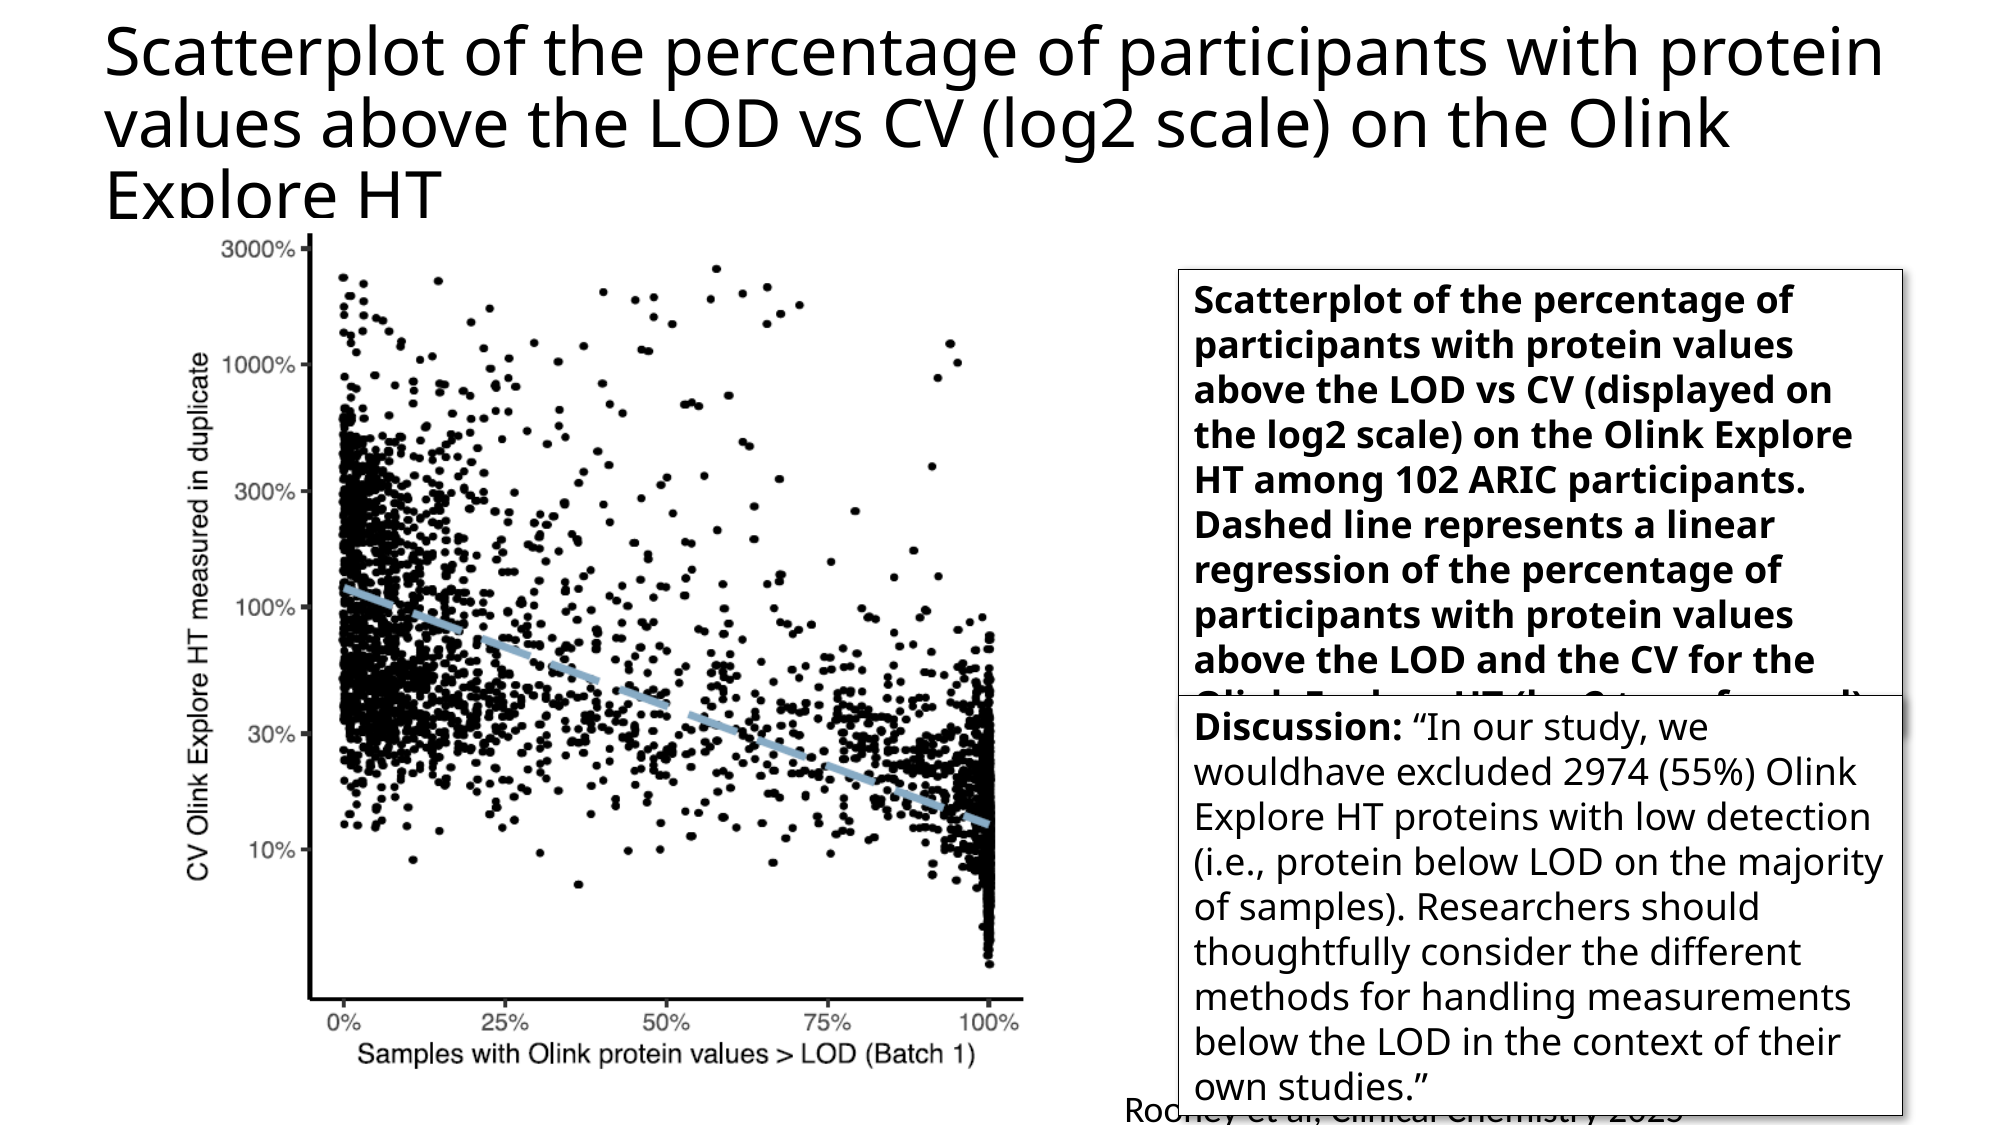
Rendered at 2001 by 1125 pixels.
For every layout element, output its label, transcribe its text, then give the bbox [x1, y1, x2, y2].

text_box Rooney et al, Clinical Chemistry 2025 [1109, 1077, 1181, 1125]
text_box Scatterplot of the percentage of participants with protein values above the LOD vs CV (displayed on the log2 scale) on the Olink Explore HT among 102 ARIC participants. Dashed line represents a linear regression of the percentage of participants with protein values above the LOD and the CV for the Olink Explore HT (log2 transformed). [1178, 269, 1903, 695]
title Scatterplot of the percentage of participants with protein values above the LOD vs CV (log2 scale) on the Olink Explore HT [89, 17, 1982, 235]
picture [164, 218, 1044, 1078]
text_box Discussion: “In our study, we wouldhave excluded 2974 (55%) Olink Explore HT proteins with low detection (i.e., protein below LOD on the majority of samples). Researchers should thoughtfully consider the different methods for handling measurements below the LOD in the context of their own studies.” [1178, 695, 1903, 1116]
